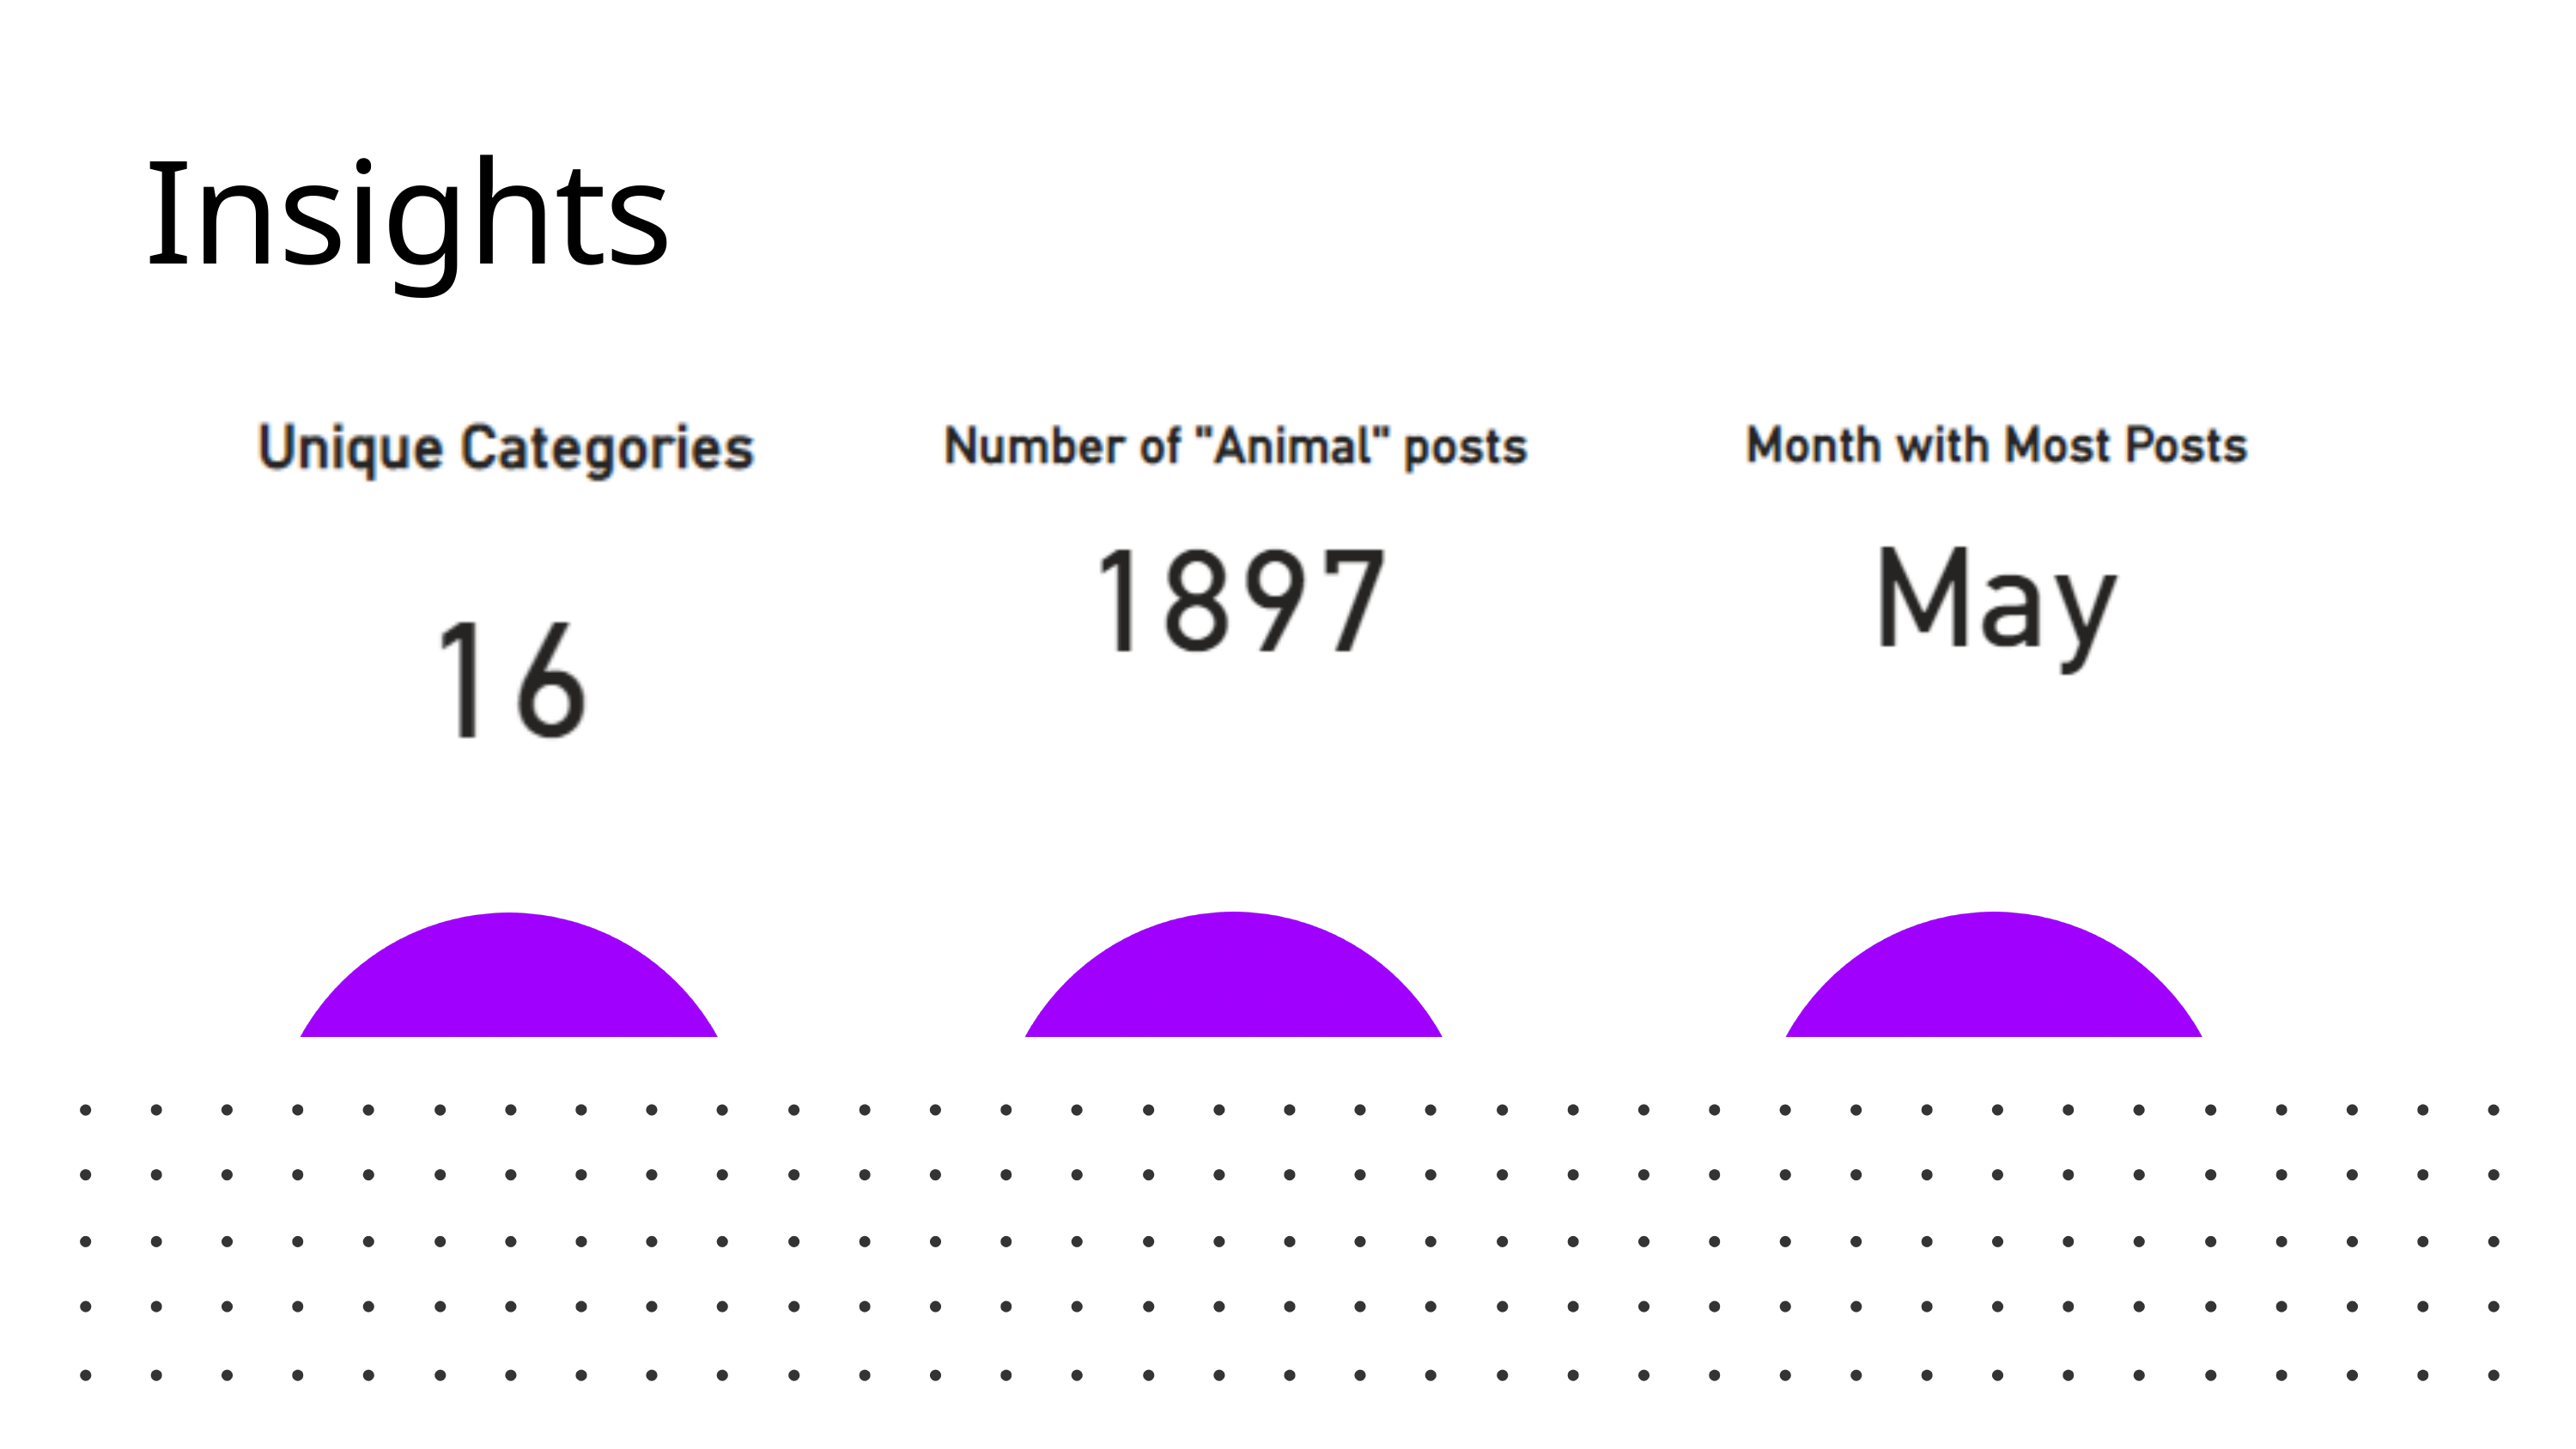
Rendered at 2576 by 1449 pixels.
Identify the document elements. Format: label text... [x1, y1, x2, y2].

picture [1024, 912, 1443, 1037]
text_box Insights [144, 121, 799, 294]
picture [907, 399, 1560, 708]
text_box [72, 1099, 2504, 1385]
picture [1725, 399, 2263, 685]
picture [1784, 912, 2204, 1037]
picture [299, 912, 719, 1037]
picture [222, 399, 795, 808]
